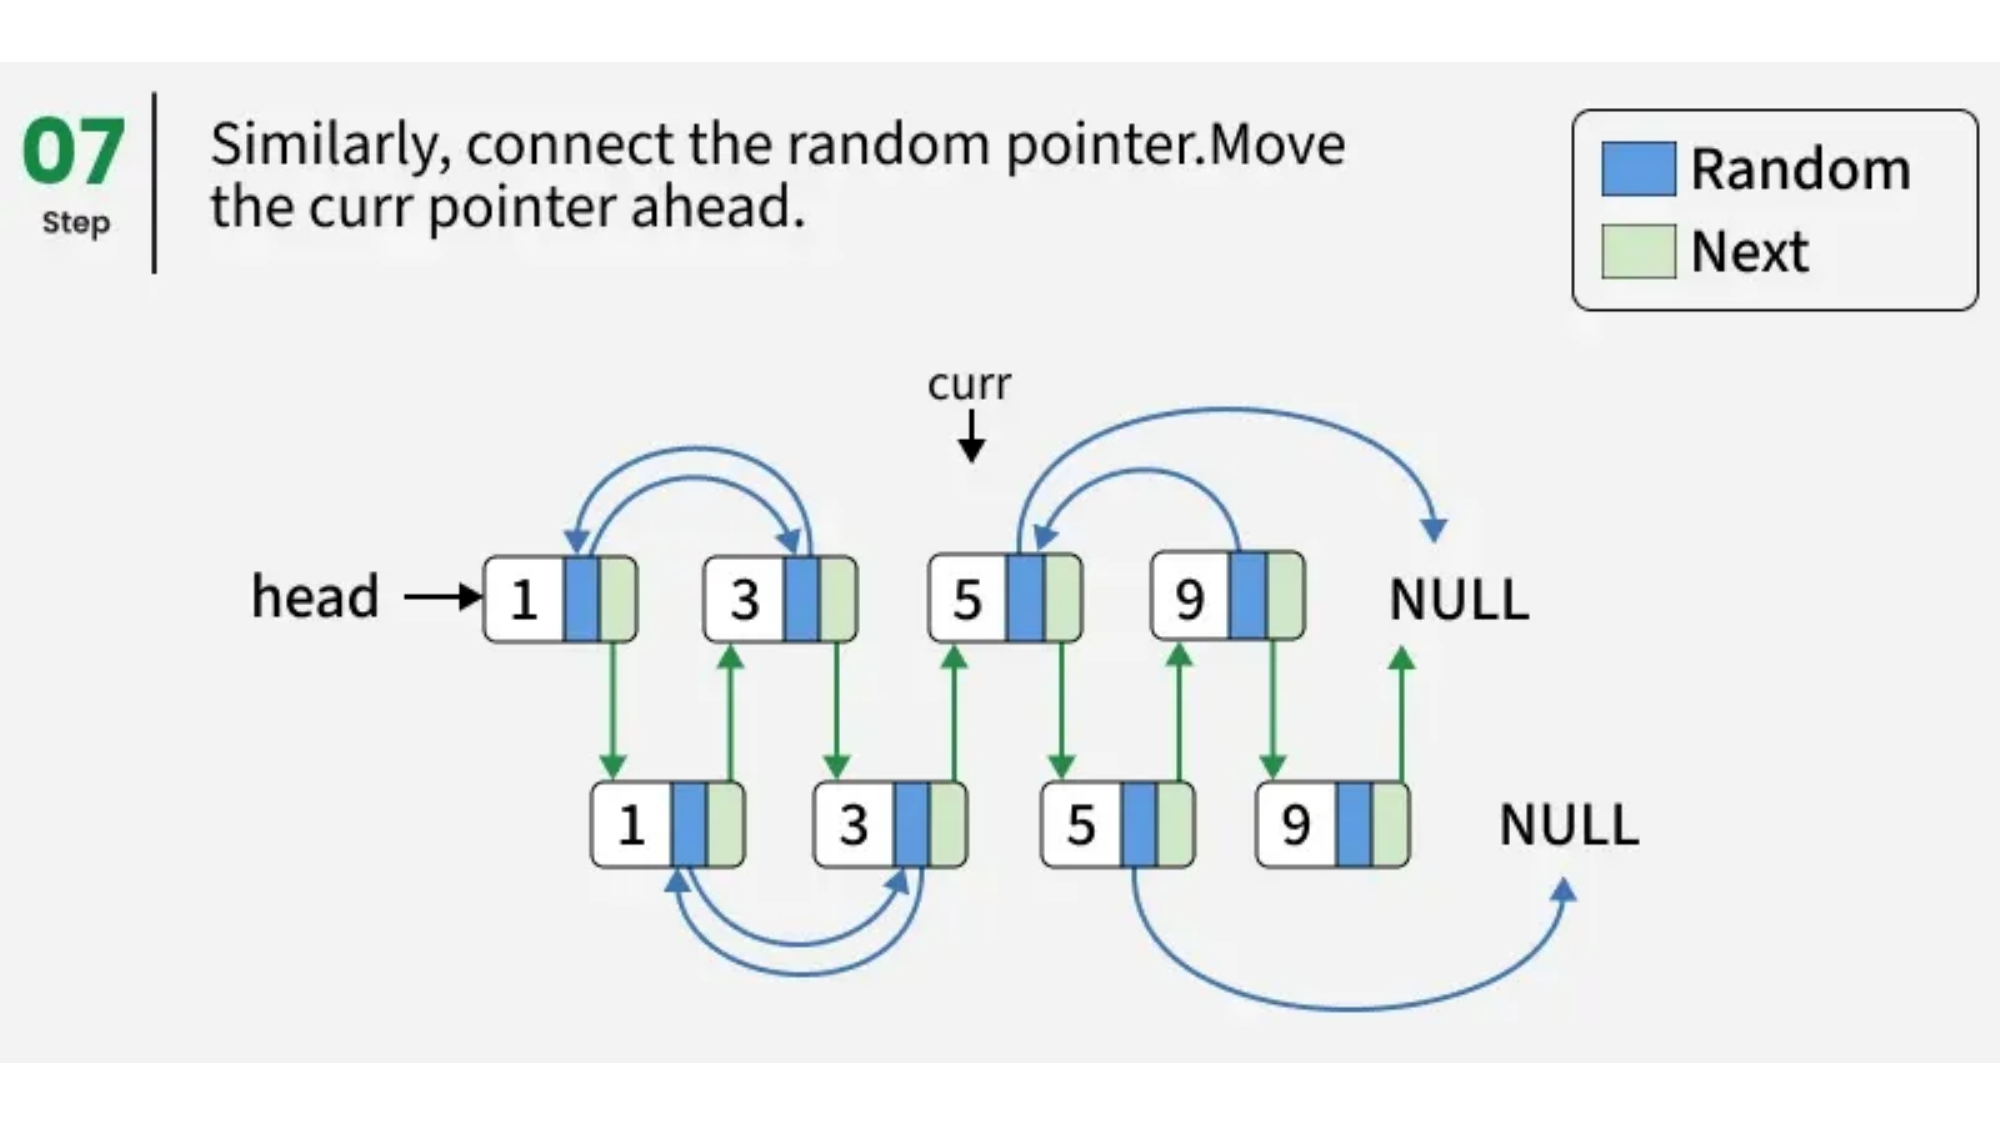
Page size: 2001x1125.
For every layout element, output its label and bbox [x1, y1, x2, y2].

picture [0, 62, 2000, 1063]
